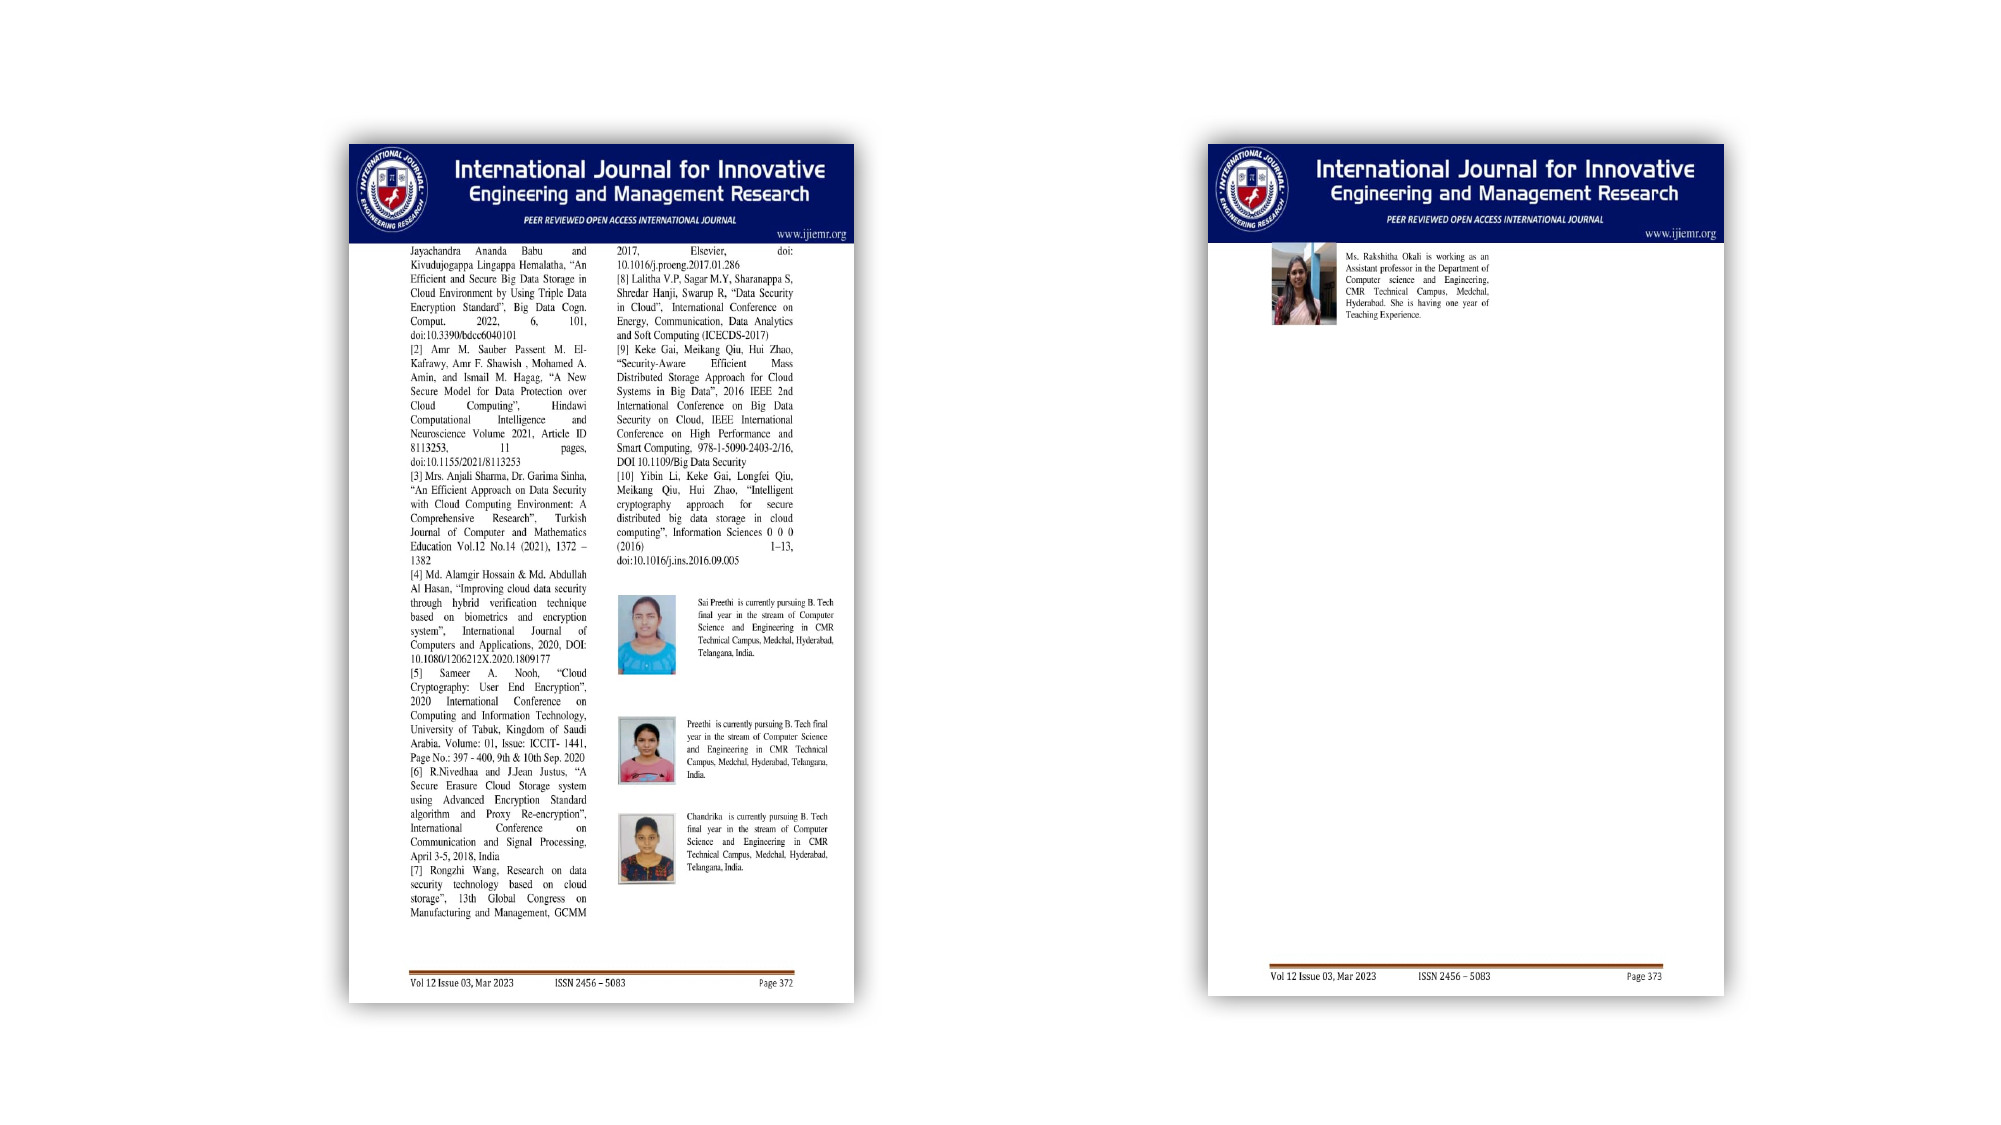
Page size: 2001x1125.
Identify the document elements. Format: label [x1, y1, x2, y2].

picture [1208, 144, 1724, 996]
list [349, 144, 854, 1003]
